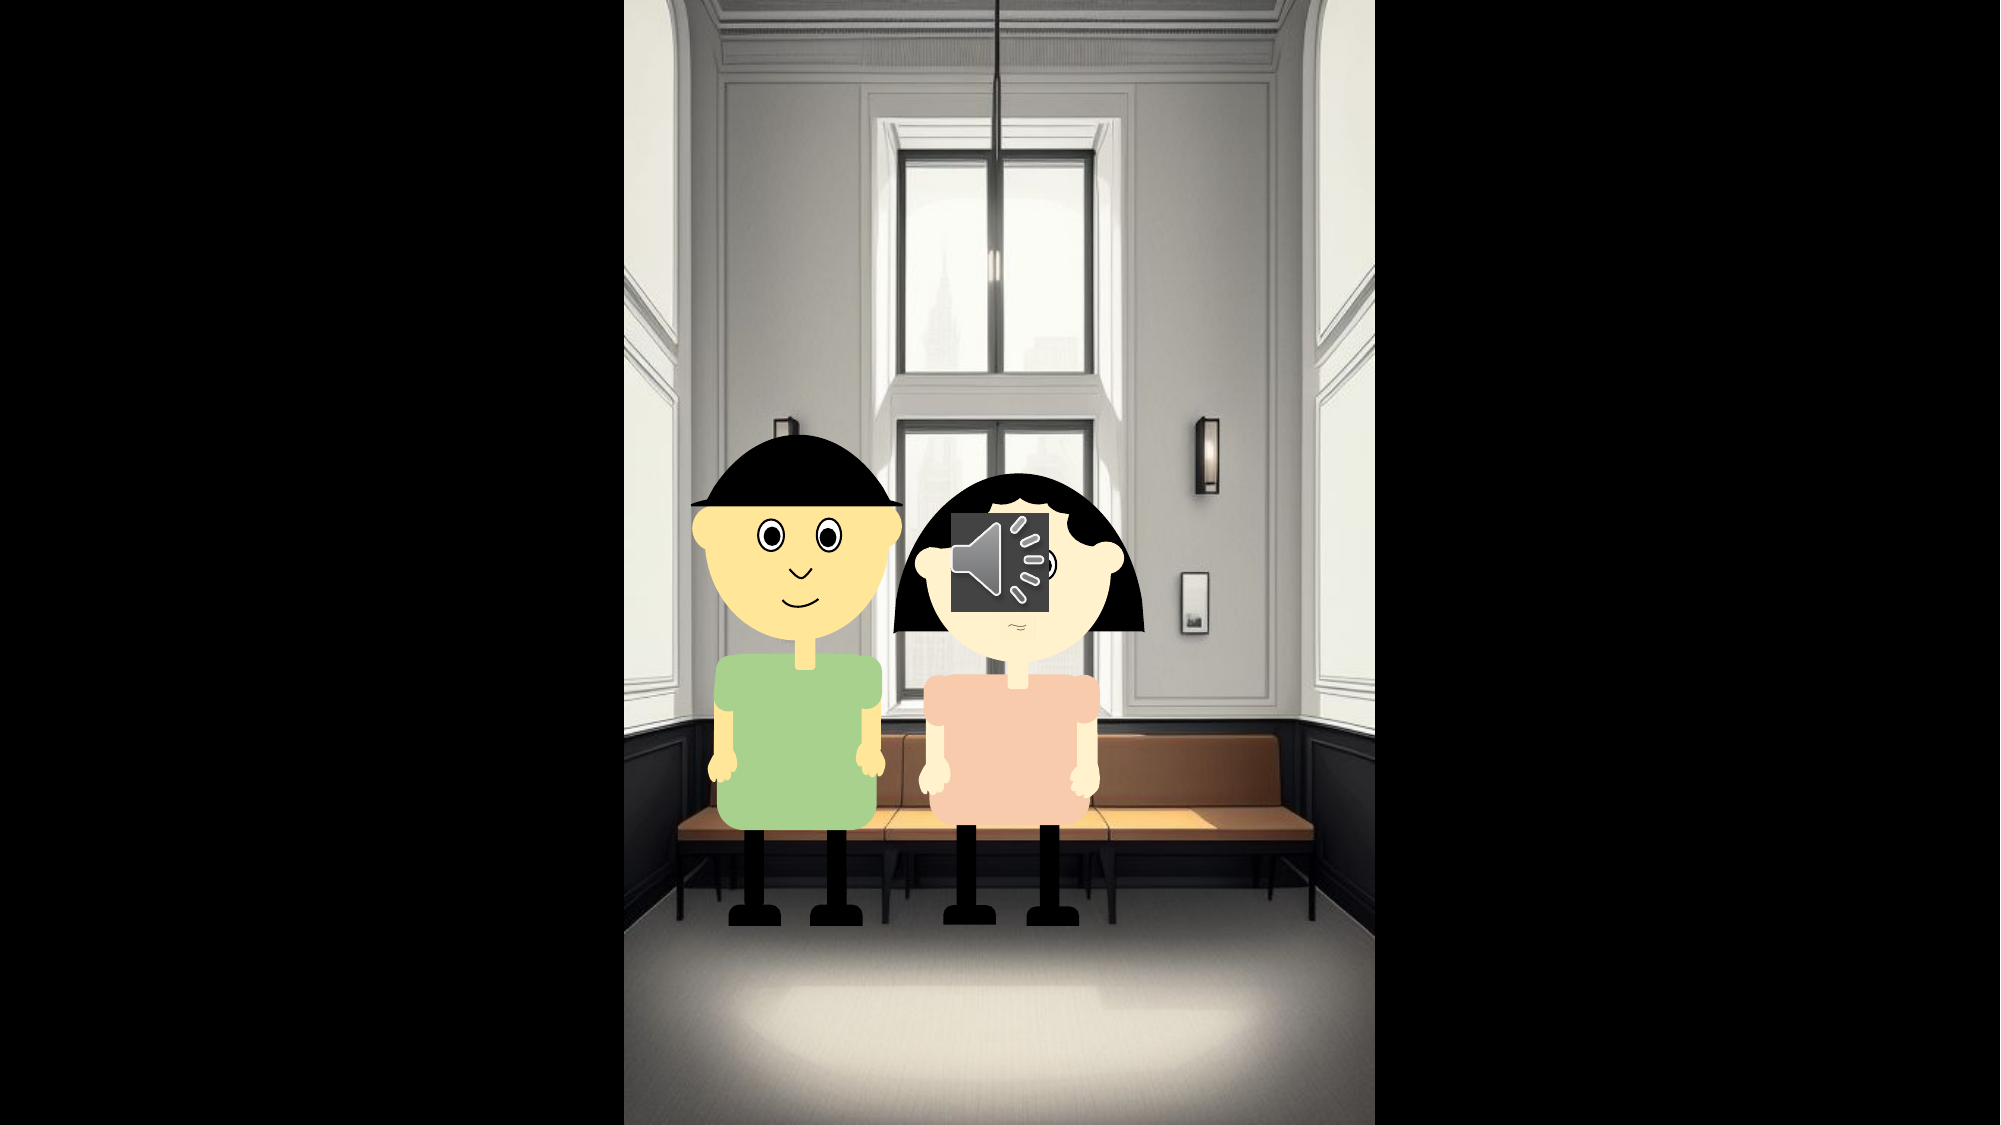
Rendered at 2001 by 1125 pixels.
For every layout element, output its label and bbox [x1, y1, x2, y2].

text_box [691, 435, 903, 925]
picture [624, 0, 1375, 1125]
text_box [894, 473, 1144, 925]
text_box [998, 614, 1037, 641]
